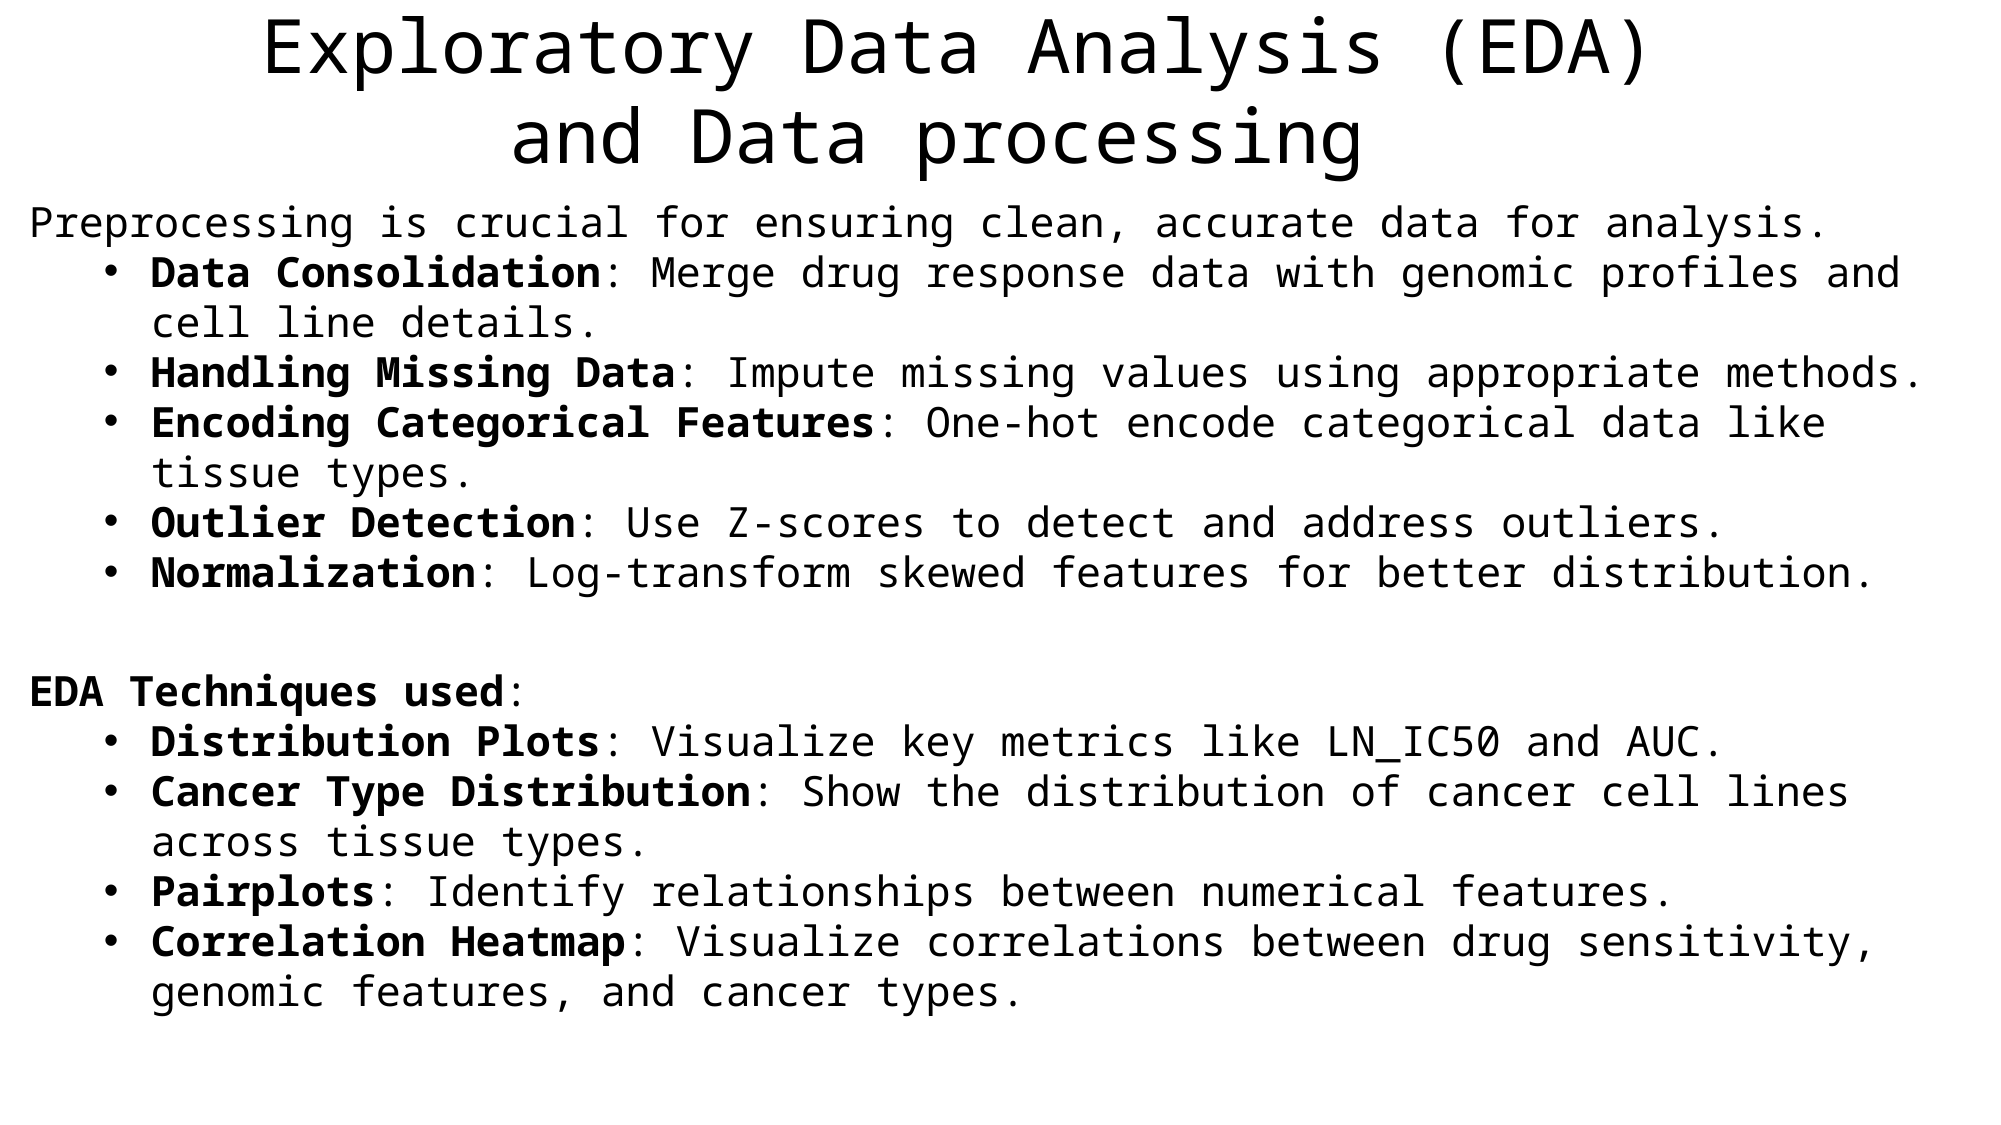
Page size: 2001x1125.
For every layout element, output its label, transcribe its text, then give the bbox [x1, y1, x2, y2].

text_box Preprocessing is crucial for ensuring clean, accurate data for analysis. Data Consolidation: Merge drug response data with genomic profiles and cell line details. Handling Missing Data: Impute missing values using appropriate methods. Encoding Categorical Features: One-hot encode categorical data like tissue types. Outlier Detection: Use Z-scores to detect and address outliers. Normalization: Log-transform skewed features for better distribution. [14, 188, 2000, 653]
text_box Exploratory Data Analysis (EDA) and Data processing [165, 0, 1753, 186]
text_box EDA Techniques used: Distribution Plots: Visualize key metrics like LN_IC50 and AUC. Cancer Type Distribution: Show the distribution of cancer cell lines across tissue types. Pairplots: Identify relationships between numerical features. Correlation Heatmap: Visualize correlations between drug sensitivity, genomic features, and cancer types. [14, 657, 2000, 1073]
